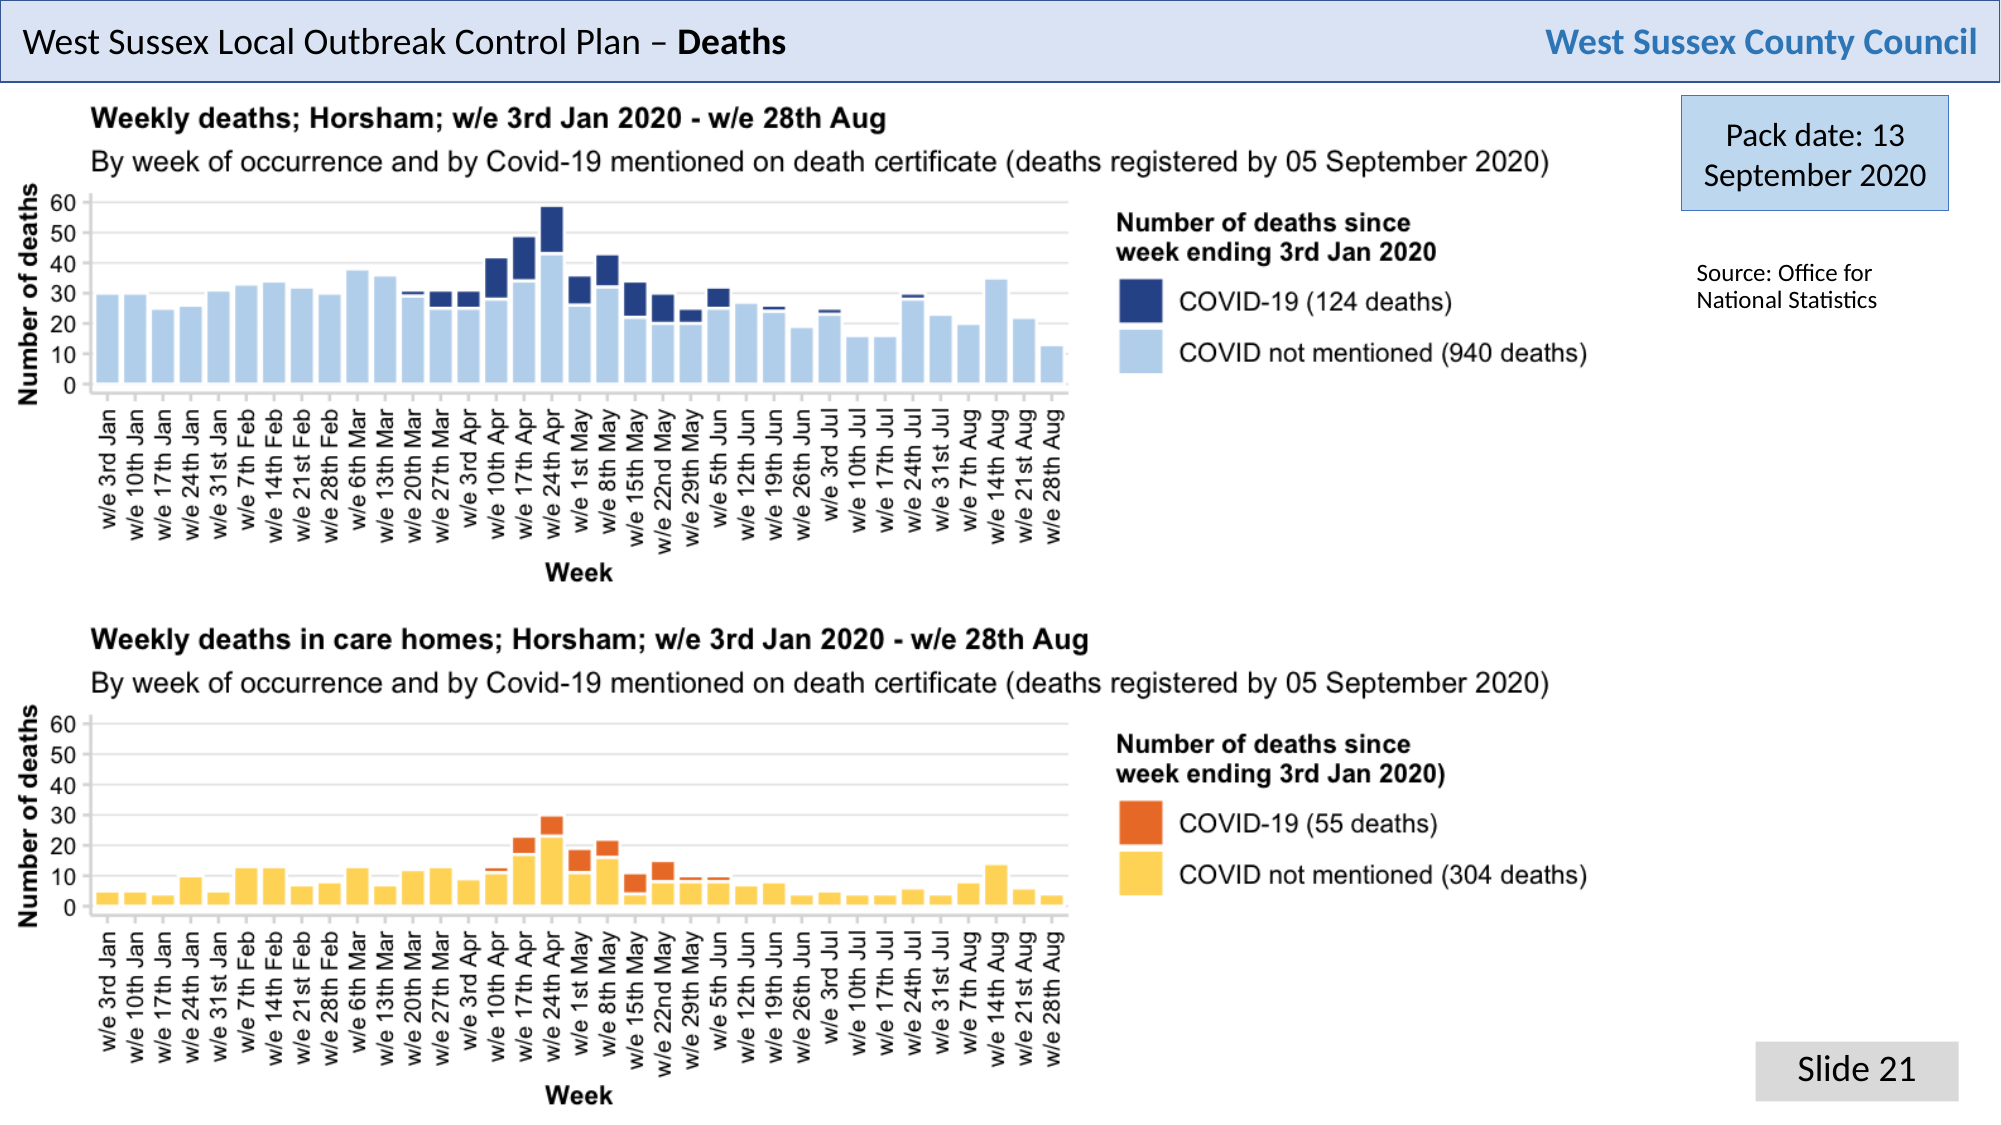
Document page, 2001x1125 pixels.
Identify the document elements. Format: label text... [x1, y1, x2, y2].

picture [3, 91, 1619, 602]
list Source: Office for National Statistics [1681, 252, 1959, 289]
list Slide 21 [1755, 1041, 1959, 1102]
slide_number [1681, 95, 1949, 211]
picture [3, 612, 1619, 1125]
